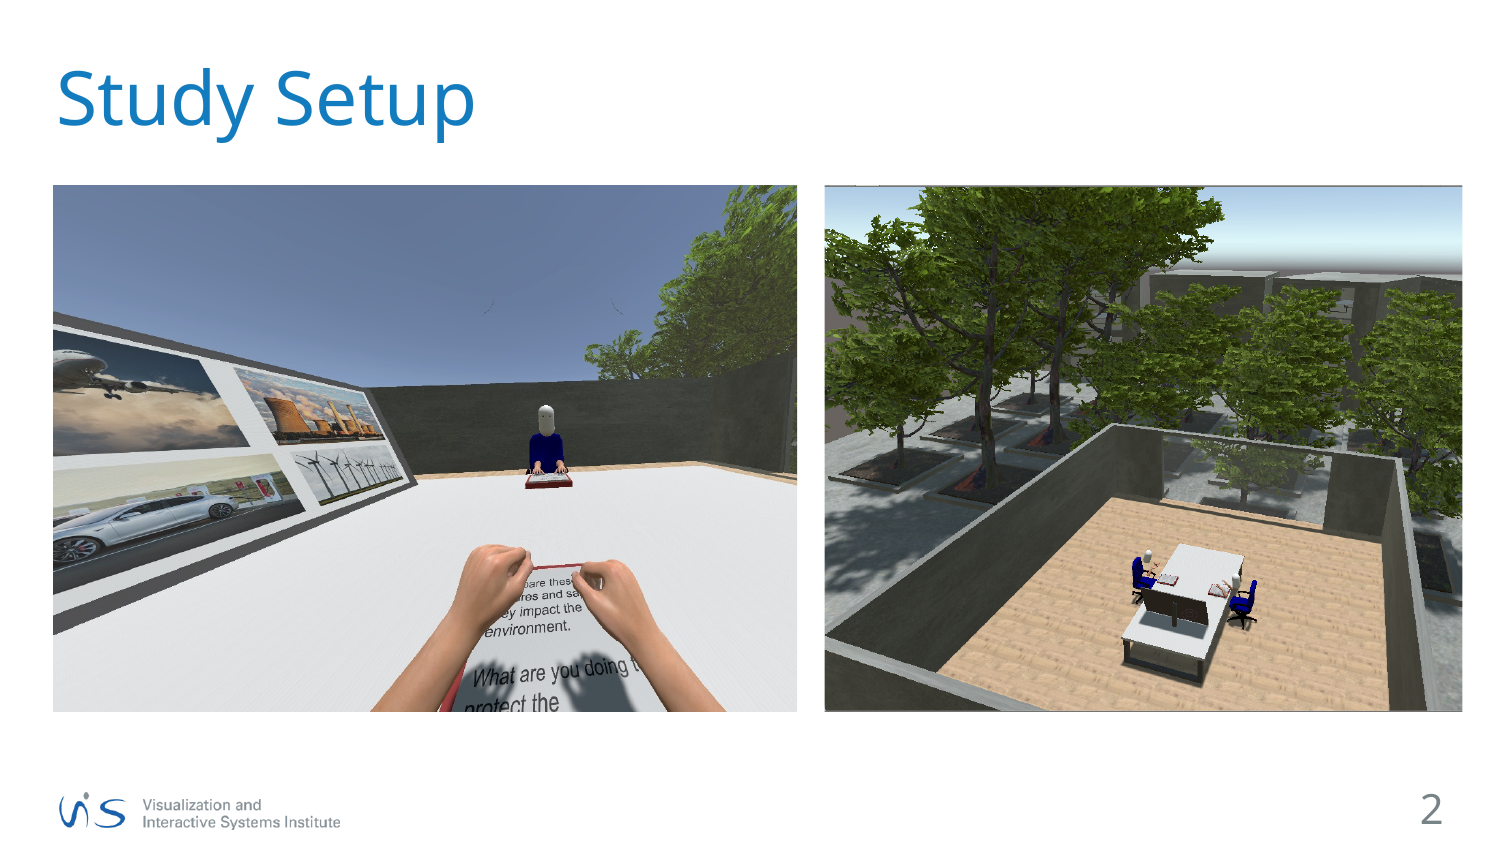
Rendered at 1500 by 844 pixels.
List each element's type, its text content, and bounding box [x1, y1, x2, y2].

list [824, 185, 1463, 712]
title Study Setup [41, 28, 1459, 163]
picture [52, 185, 798, 712]
slide_number 2 [1014, 785, 1459, 838]
picture [59, 792, 340, 830]
